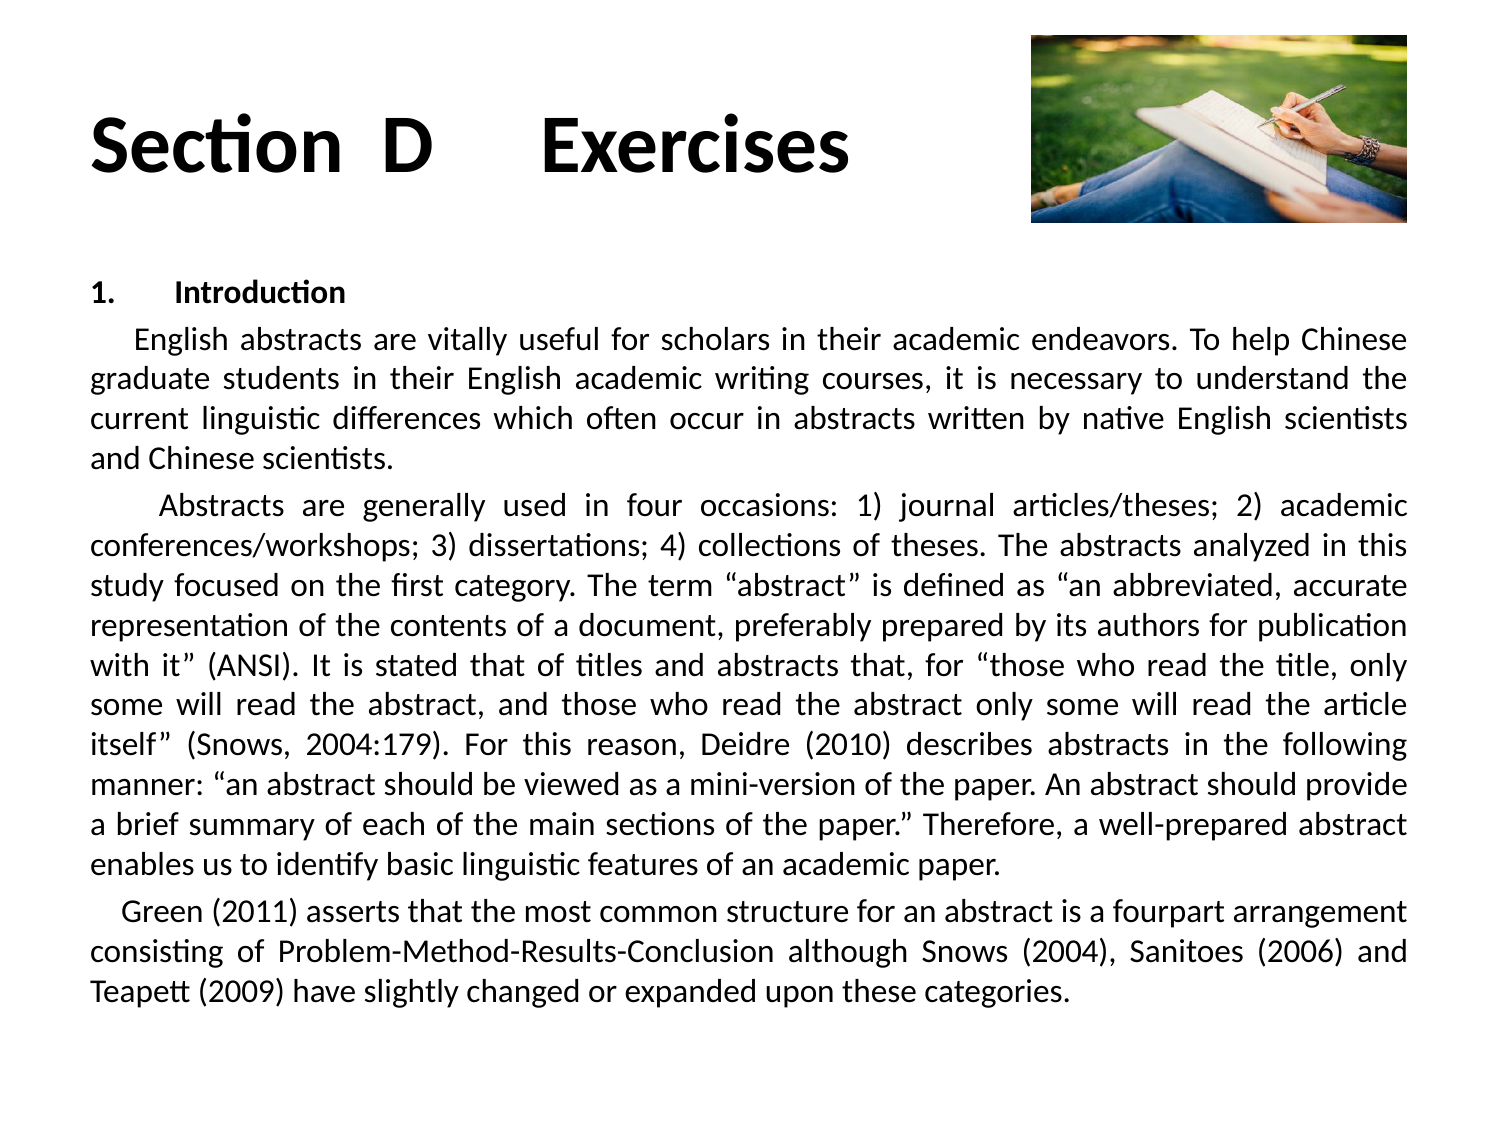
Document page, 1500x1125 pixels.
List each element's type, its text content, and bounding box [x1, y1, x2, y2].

title Section D Exercises [75, 45, 1425, 233]
list Introduction English abstracts are vitally useful for scholars in their academic endeavors. To help Chinese graduate students in their English academic writing courses, it is necessary to understand the current linguistic differences which often occur in abstracts written by native English scientists and Chinese scientists. Abstracts are generally used in four occasions: 1) journal articles/theses; 2) academic conferences/workshops; 3) dissertations; 4) collections of theses. The abstracts analyzed in this study focused on the first category. The term “abstract” is defined as “an abbreviated, accurate representation of the contents of a document, preferably prepared by its authors for publication with it” (ANSI). It is stated that of titles and abstracts that, for “those who read the title, only some will read the abstract, and those who read the abstract only some will read the article itself” (Snows, 2004:179). For this reason, Deidre (2010) describes abstracts in the following manner: “an abstract should be viewed as a mini-version of the paper. An abstract should provide a brief summary of each of the main sections of the paper.” Therefore, a well-prepared abstract enables us to identify basic linguistic features of an academic paper. Green (2011) asserts that the most common structure for an abstract is a fourpart arrangement consisting of Problem-Method-Results-Conclusion although Snows (2004), Sanitoes (2006) and Teapett (2009) have slightly changed or expanded upon these categories. [75, 262, 1425, 1005]
picture [1030, 34, 1407, 223]
